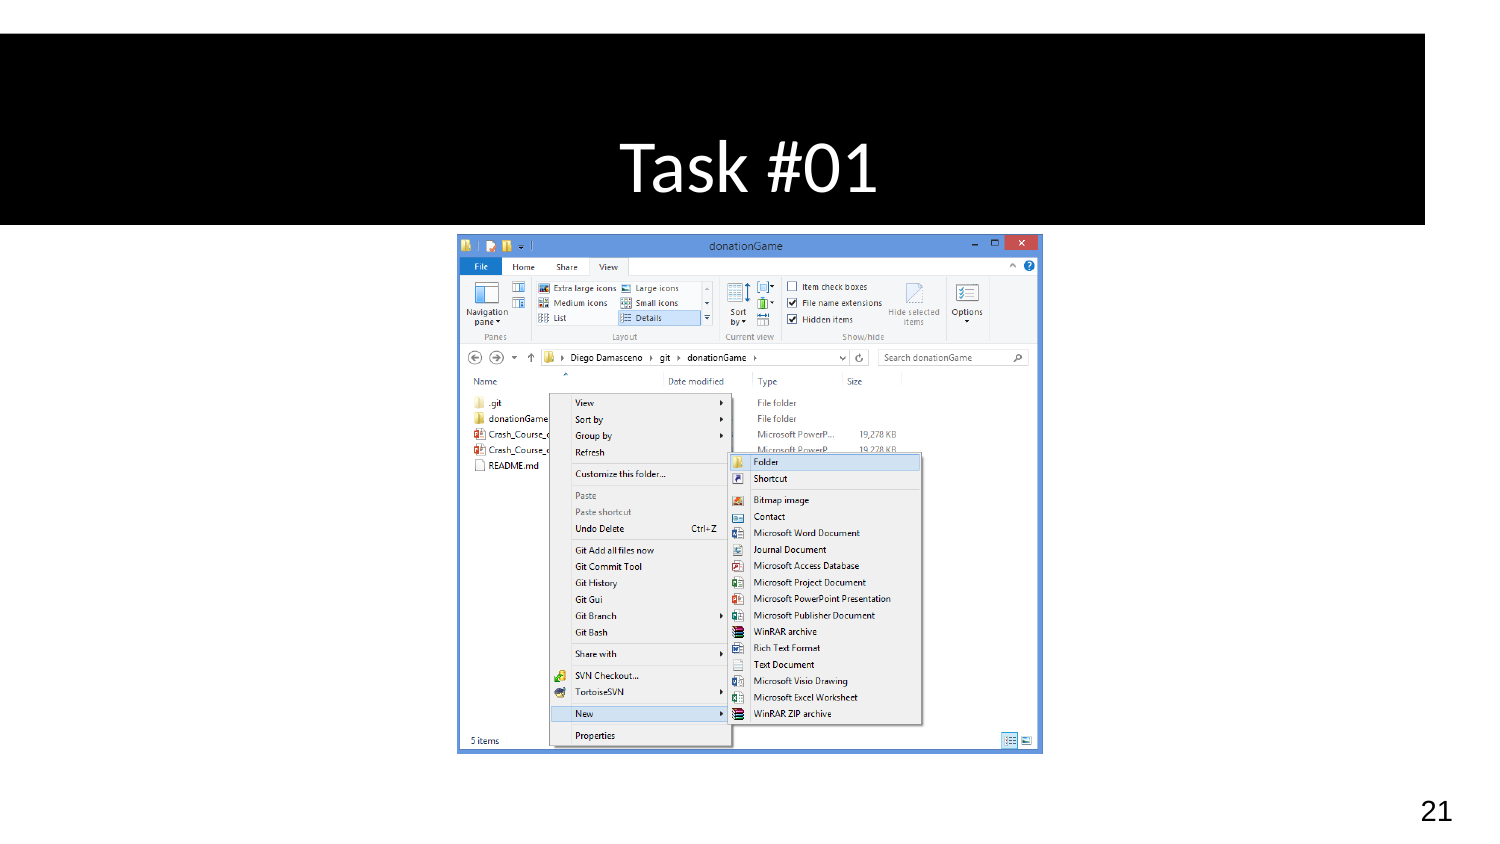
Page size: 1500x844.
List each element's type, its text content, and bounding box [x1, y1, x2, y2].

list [456, 234, 1044, 754]
title Task #01 [75, 33, 1425, 223]
